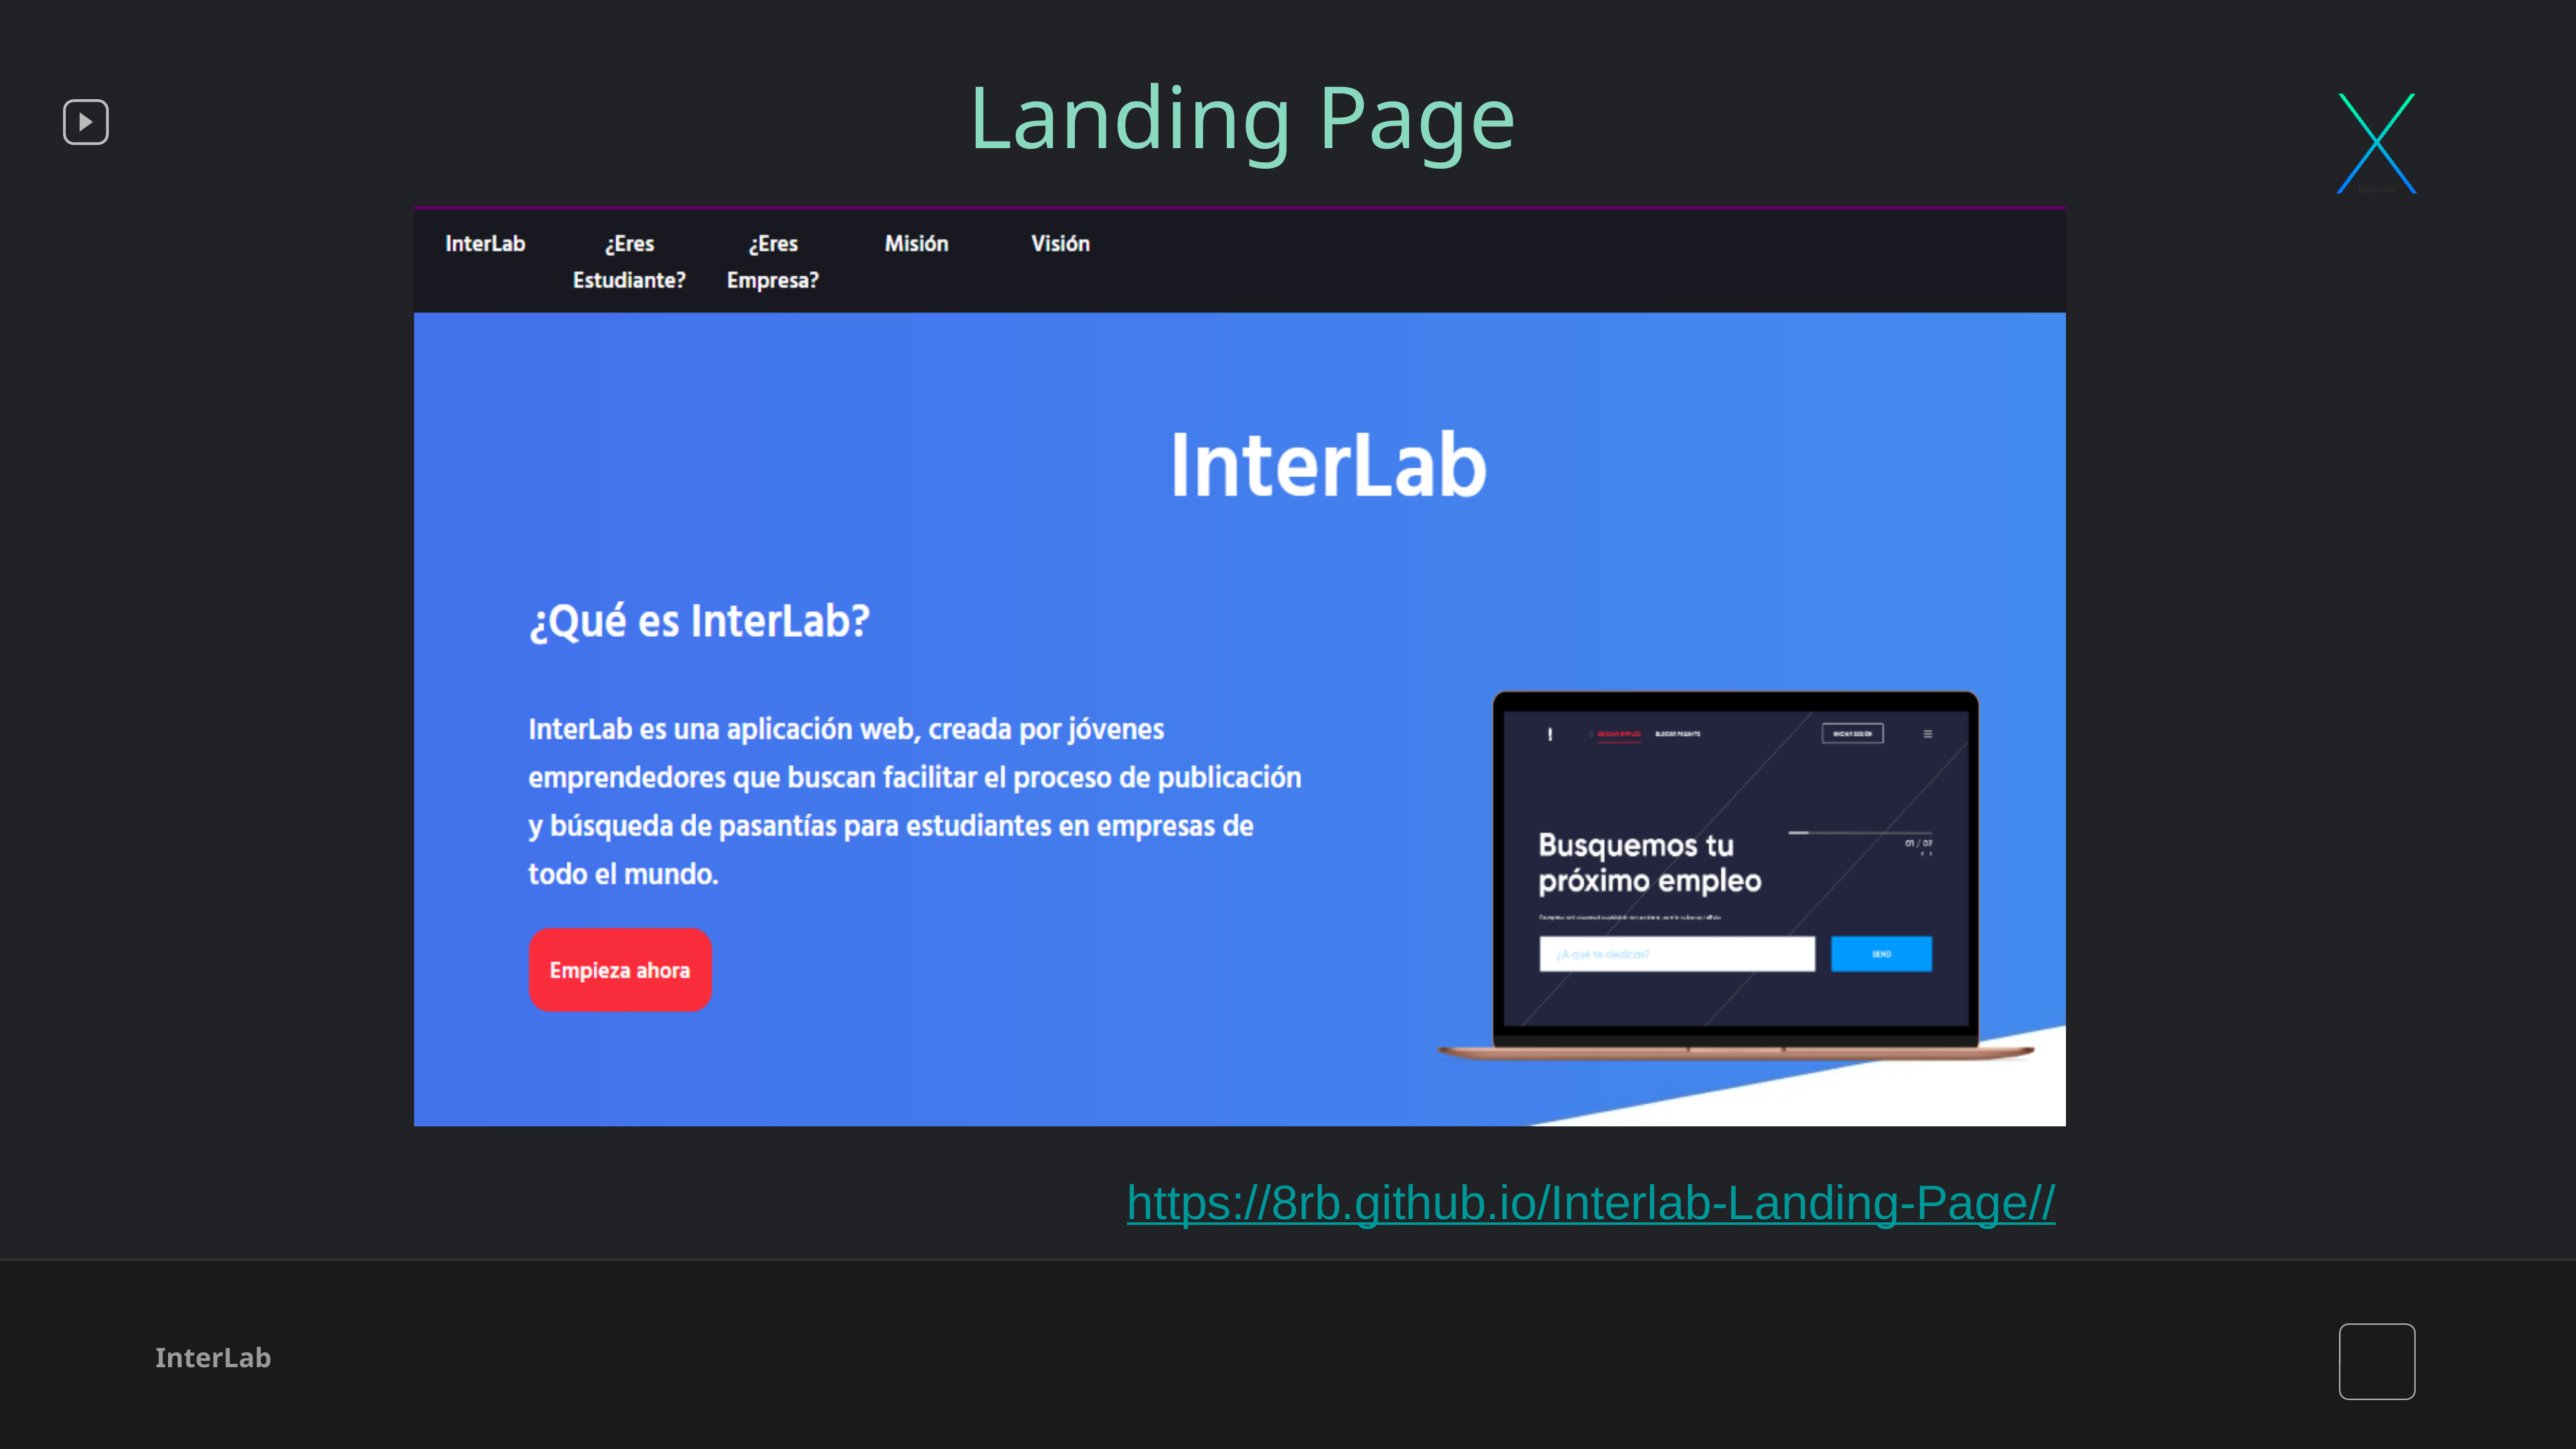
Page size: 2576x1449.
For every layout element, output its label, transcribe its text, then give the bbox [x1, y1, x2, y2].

text_box https://8rb.github.io/Interlab-Landing-Page// [936, 1168, 2066, 1316]
picture [414, 206, 2066, 1126]
picture [2402, 93, 2417, 194]
title Landing Page [83, 0, 2402, 242]
